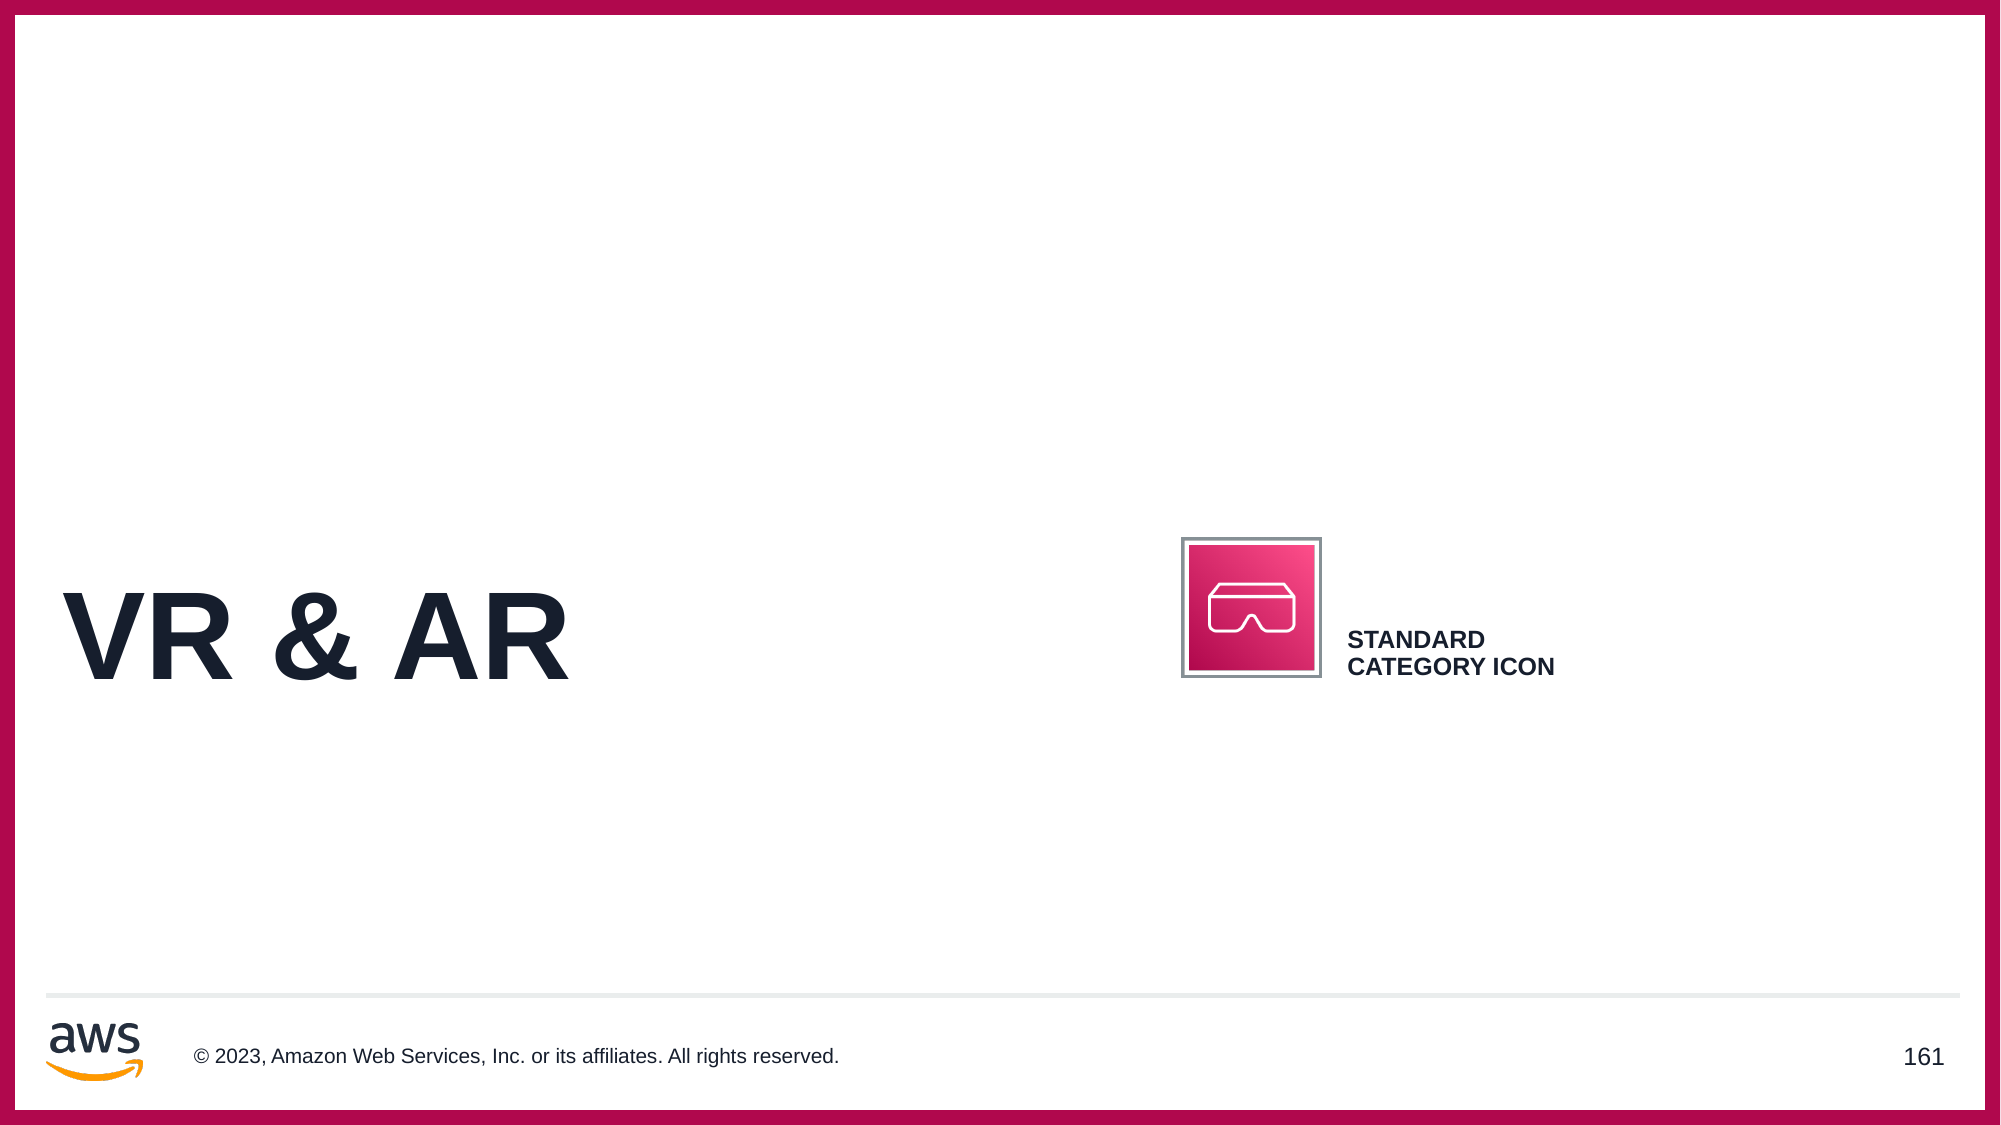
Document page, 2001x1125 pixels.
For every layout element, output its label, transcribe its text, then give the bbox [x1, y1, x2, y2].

slide_number 161 [1493, 1025, 1961, 1086]
title VR & AR [47, 344, 1393, 714]
picture [1181, 537, 1322, 678]
text_box STANDARD CATEGORY ICON [1332, 541, 1780, 689]
picture [46, 1023, 143, 1081]
footer © 2023, Amazon Web Services, Inc. or its affiliates. All rights reserved. [178, 1025, 911, 1086]
